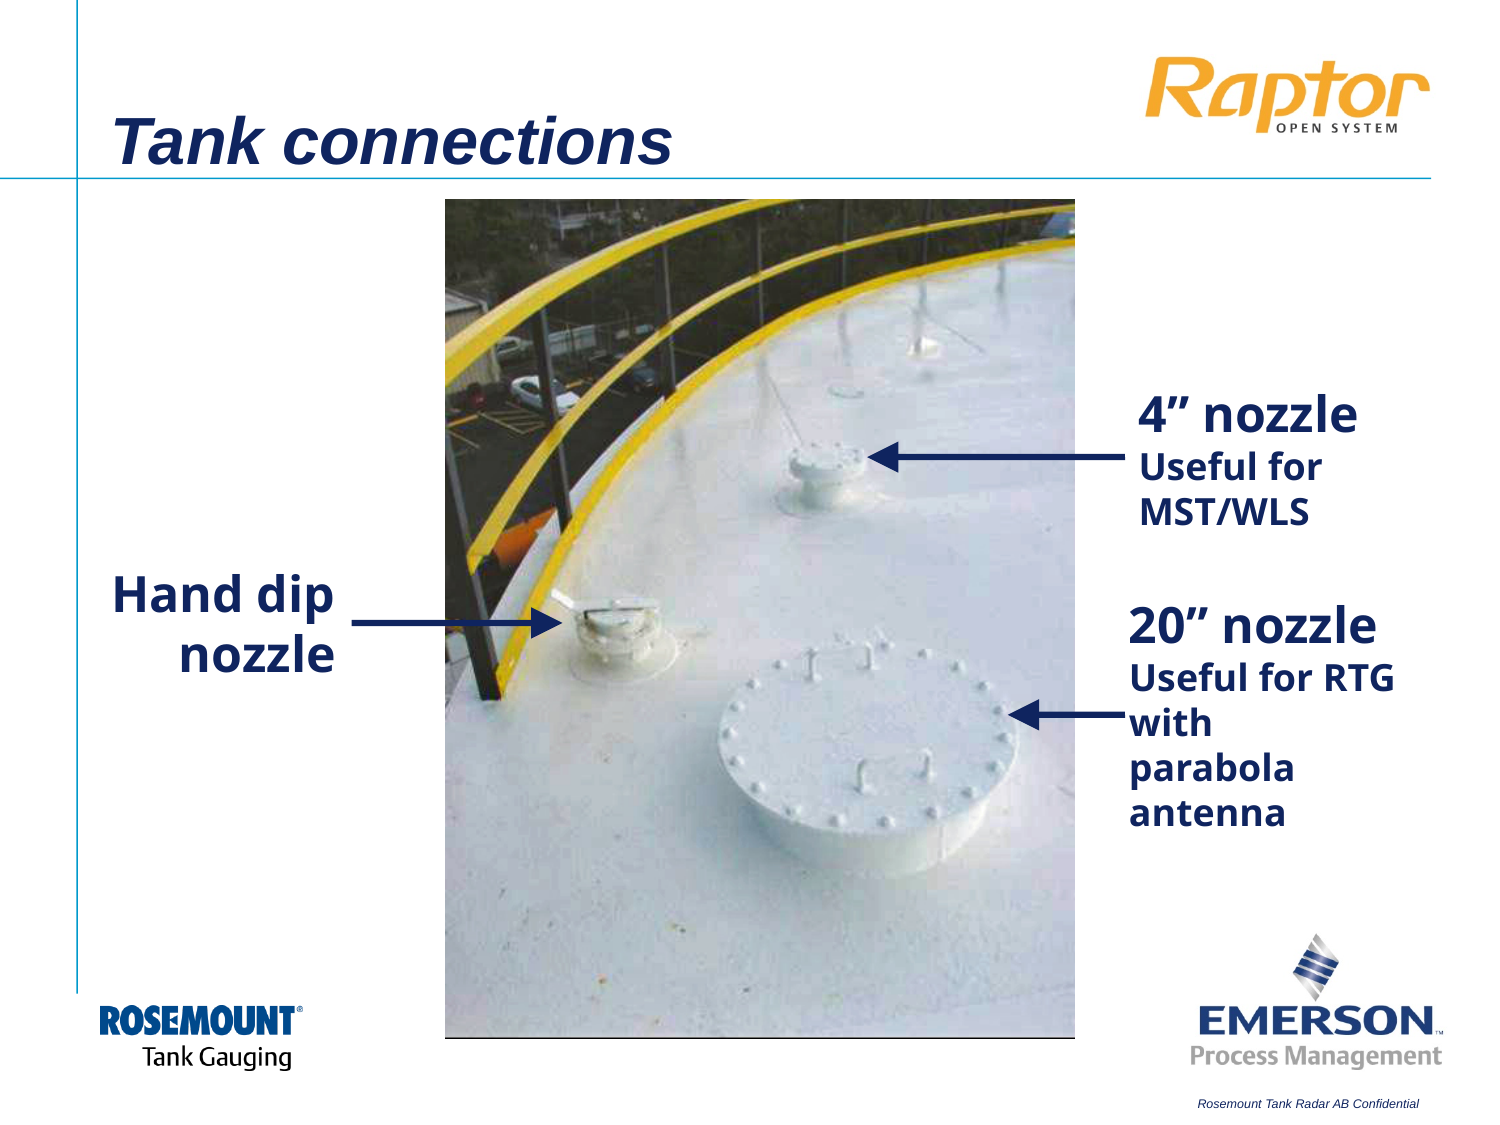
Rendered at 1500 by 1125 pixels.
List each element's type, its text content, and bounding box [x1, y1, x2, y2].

text_box Hand dip nozzle [81, 554, 352, 690]
text_box 20” nozzle Useful for RTG with parabola antenna [1113, 585, 1437, 842]
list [445, 198, 1075, 1039]
picture [100, 1005, 303, 1071]
title Tank connections [95, 66, 1342, 186]
picture [1173, 905, 1461, 1098]
text_box 4” nozzle Useful for MST/WLS [1122, 374, 1454, 541]
picture [1139, 54, 1436, 135]
